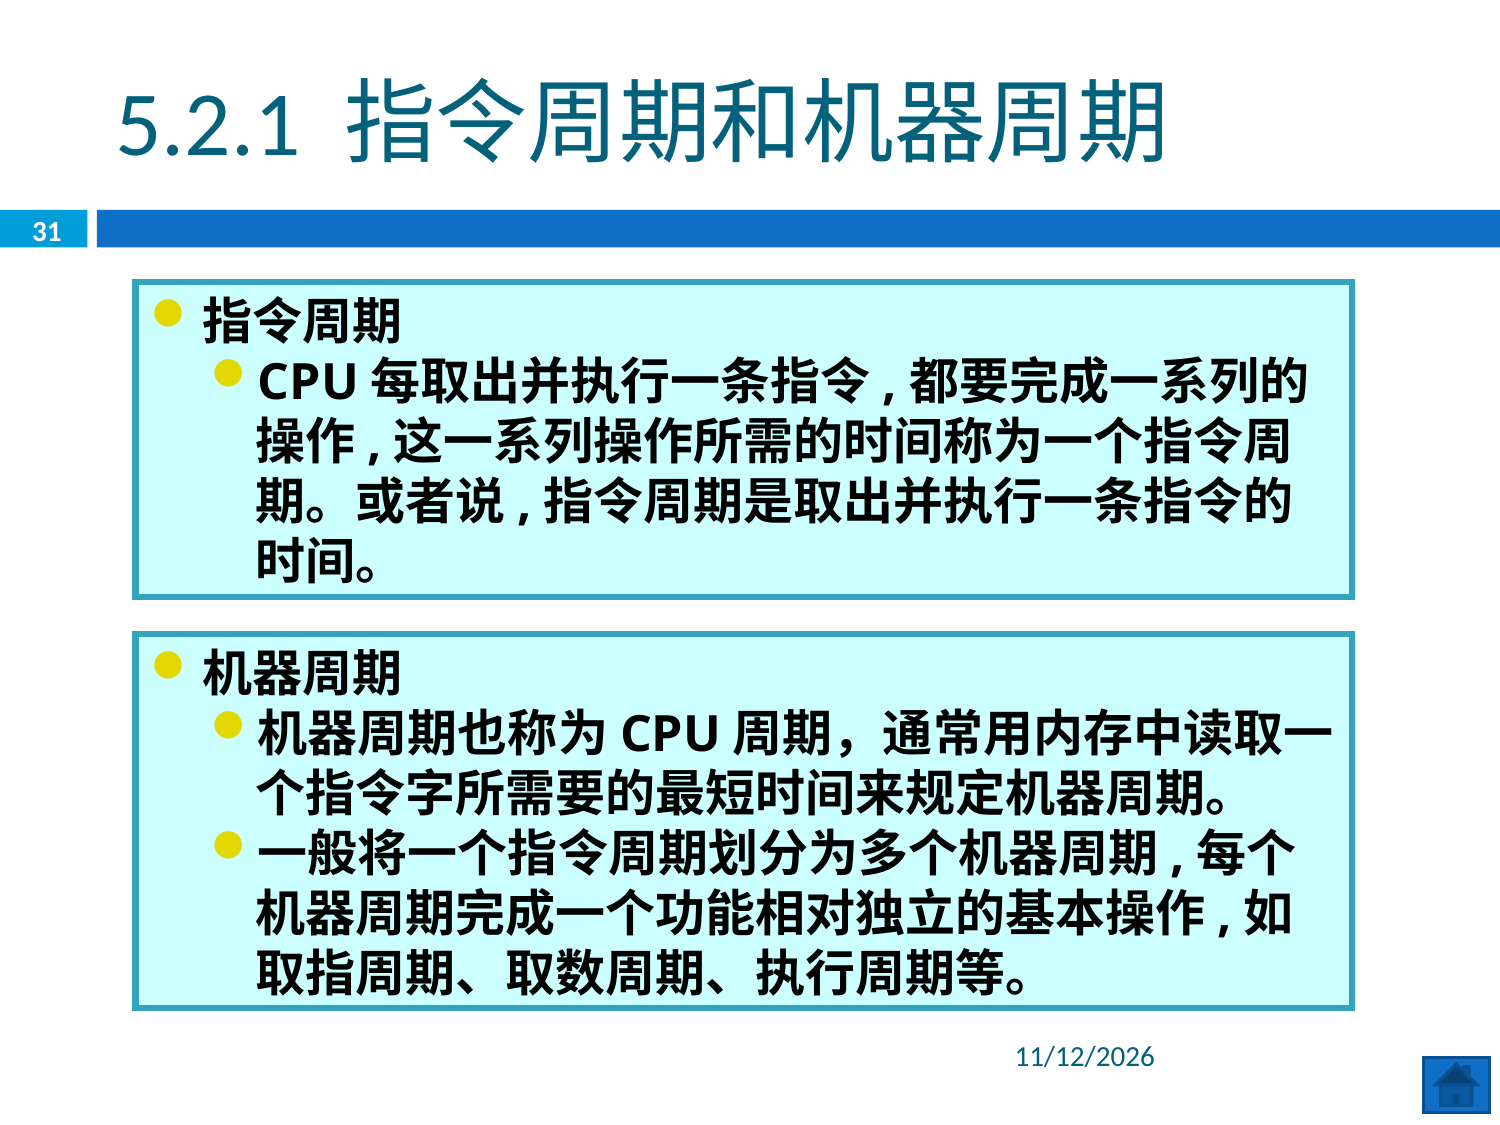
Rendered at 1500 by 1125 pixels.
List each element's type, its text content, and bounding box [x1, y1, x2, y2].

text_box 2020/6/29 [999, 1024, 1438, 1085]
text_box 指令周期 CPU每取出并执行一条指令,都要完成一系列的操作,这一系列操作所需的时间称为一个指令周期。或者说,指令周期是取出并执行一条指令的时间。 [135, 281, 1353, 597]
title 5.2.1 指令周期和机器周期 [100, 37, 1438, 200]
text_box 机器周期 机器周期也称为CPU周期，通常用内存中读取一个指令字所需要的最短时间来规定机器周期。 一般将一个指令周期划分为多个机器周期,每个机器周期完成一个功能相对独立的基本操作,如取指周期、取数周期、执行周期等。 [135, 633, 1353, 1009]
text_box [1423, 1057, 1490, 1113]
text_box 31 [0, 187, 94, 272]
